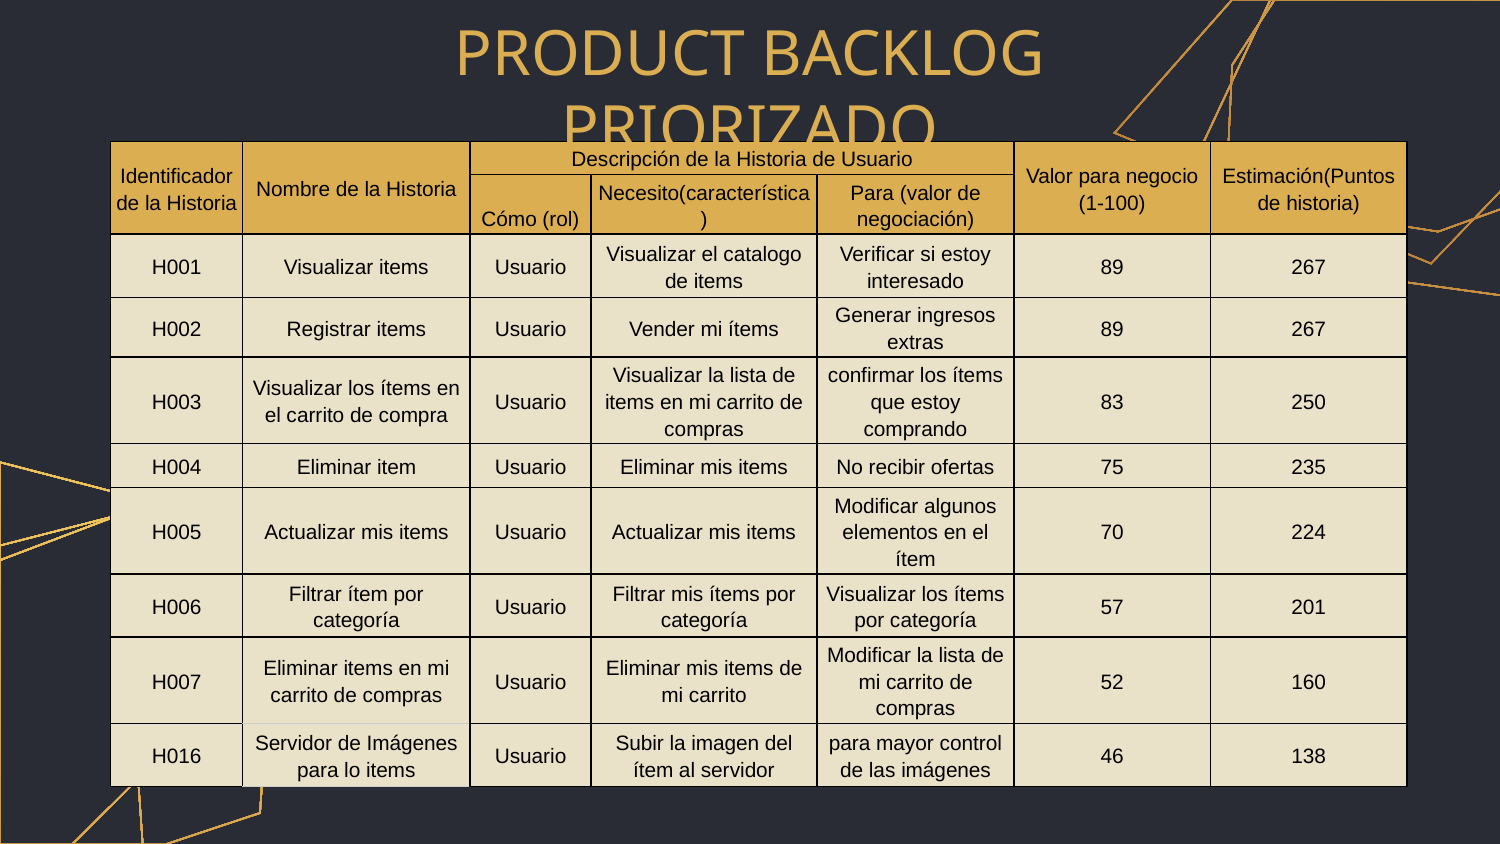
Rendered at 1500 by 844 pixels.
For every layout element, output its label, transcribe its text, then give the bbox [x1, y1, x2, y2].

table_cell Eliminar items en mi carrito de compras [243, 638, 469, 723]
table_cell 160 [1211, 638, 1406, 723]
table_cell H005 [111, 488, 242, 573]
table_cell Modificar algunos elementos en el ítem [818, 488, 1013, 573]
table_cell 46 [1015, 724, 1210, 786]
table_header Estimación(Puntos de historia) [1211, 142, 1406, 233]
table_cell Visualizar los ítems en el carrito de compra [243, 358, 469, 443]
table_cell Actualizar mis items [243, 488, 469, 573]
table_header Identificador de la Historia [111, 142, 242, 233]
table_cell No recibir ofertas [818, 444, 1013, 487]
table_cell Eliminar mis items de mi carrito [592, 638, 816, 723]
table_cell Necesito(característica) [592, 175, 816, 233]
table_cell H006 [111, 575, 242, 636]
table_cell Registrar items [243, 298, 469, 356]
table_cell Filtrar mis ítems por categoría [592, 575, 816, 636]
table_cell Usuario [471, 298, 590, 356]
table_cell 267 [1211, 235, 1406, 297]
table_cell Visualizar items [243, 235, 469, 297]
table_cell confirmar los ítems que estoy comprando [818, 358, 1013, 443]
table_cell Cómo (rol) [471, 175, 590, 233]
table_cell 235 [1211, 444, 1406, 487]
table_cell Usuario [471, 444, 590, 487]
table_cell Modificar la lista de mi carrito de compras [818, 638, 1013, 723]
table_cell H007 [111, 638, 242, 723]
table_cell para mayor control de las imágenes [818, 724, 1013, 786]
table_cell Servidor de Imágenes para lo items [243, 724, 469, 786]
table_cell Vender mi ítems [592, 298, 816, 356]
table_cell 138 [1211, 724, 1406, 786]
table_cell Usuario [471, 575, 590, 636]
table_cell Para (valor de negociación) [818, 175, 1013, 233]
table_cell 267 [1211, 298, 1406, 356]
table_cell Usuario [471, 358, 590, 443]
table_header Nombre de la Historia [243, 142, 469, 233]
table_cell H003 [111, 358, 242, 443]
table_cell Usuario [471, 488, 590, 573]
table_cell Usuario [471, 638, 590, 723]
table_cell Verificar si estoy interesado [818, 235, 1013, 297]
table_cell Actualizar mis items [592, 488, 816, 573]
table_cell 224 [1211, 488, 1406, 573]
table_cell 52 [1015, 638, 1210, 723]
table_cell Eliminar item [243, 444, 469, 487]
table_cell 201 [1211, 575, 1406, 636]
table_cell 83 [1015, 358, 1210, 443]
table_cell Usuario [471, 235, 590, 297]
table_cell Filtrar ítem por categoría [243, 575, 469, 636]
table_cell 89 [1015, 235, 1210, 297]
table_cell 70 [1015, 488, 1210, 573]
table_cell Visualizar los ítems por categoría [818, 575, 1013, 636]
table_cell 89 [1015, 298, 1210, 356]
table_cell H004 [111, 444, 242, 487]
table_header Valor para negocio (1-100) [1015, 142, 1210, 233]
table_cell H001 [111, 235, 242, 297]
table_cell 57 [1015, 575, 1210, 636]
title PRODUCT BACKLOG PRIORIZADO [327, 52, 1173, 124]
table_cell 250 [1211, 358, 1406, 443]
table_cell Visualizar la lista de items en mi carrito de compras [592, 358, 816, 443]
table_header Descripción de la Historia de Usuario [471, 142, 1013, 174]
table_cell 75 [1015, 444, 1210, 487]
table_cell Generar ingresos extras [818, 298, 1013, 356]
table_cell Subir la imagen del ítem al servidor [592, 724, 816, 786]
table_cell Eliminar mis items [592, 444, 816, 487]
table_cell H016 [111, 724, 242, 786]
table_cell H002 [111, 298, 242, 356]
table_cell Visualizar el catalogo de items [592, 235, 816, 297]
table_cell Usuario [471, 724, 590, 786]
